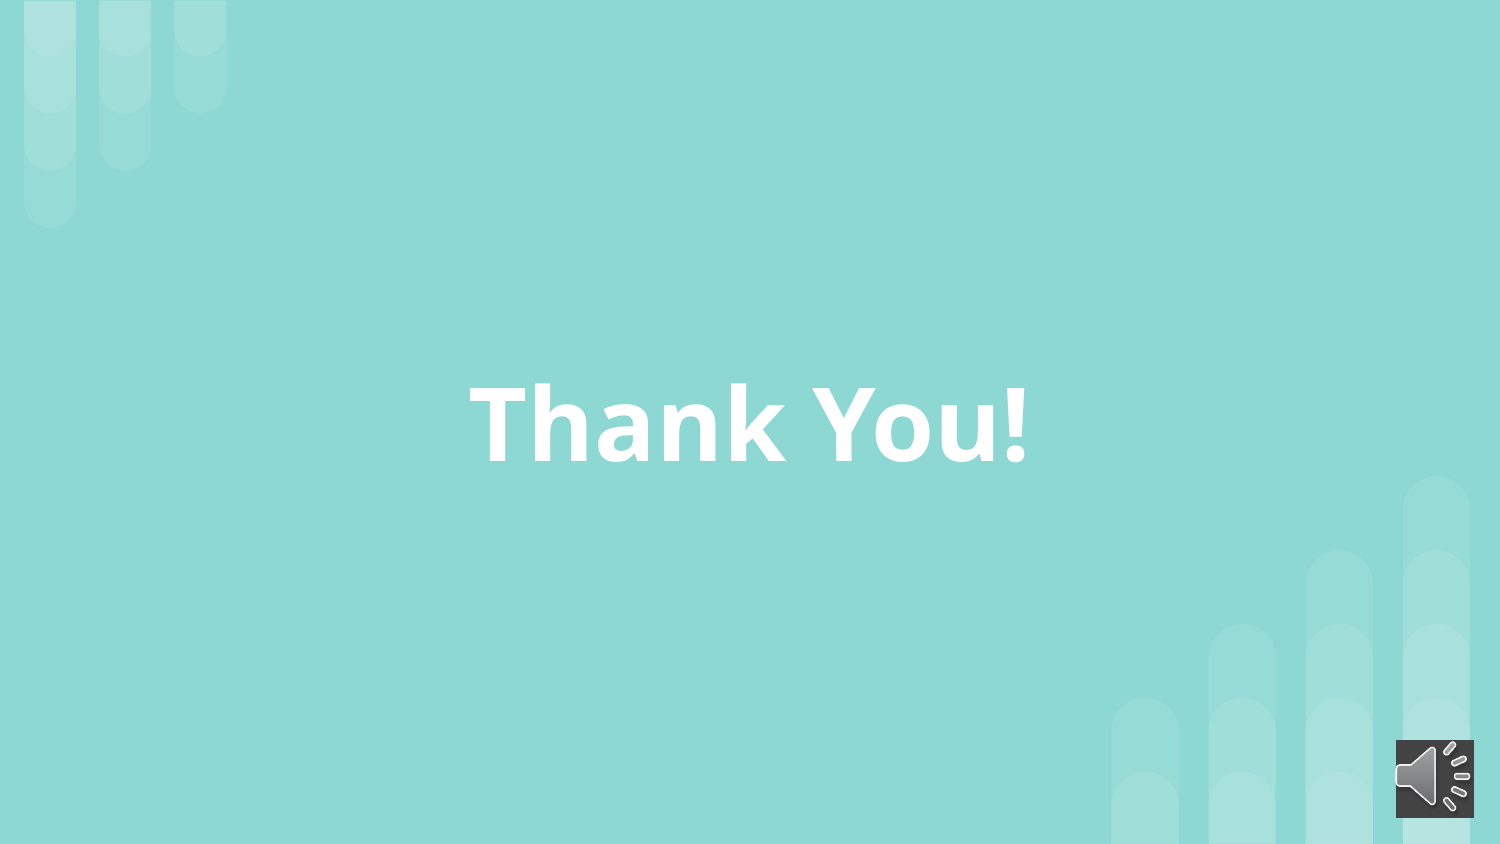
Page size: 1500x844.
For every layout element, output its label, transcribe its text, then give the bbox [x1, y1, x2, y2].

picture [1394, 738, 1476, 819]
title Thank You! [269, 268, 1231, 576]
